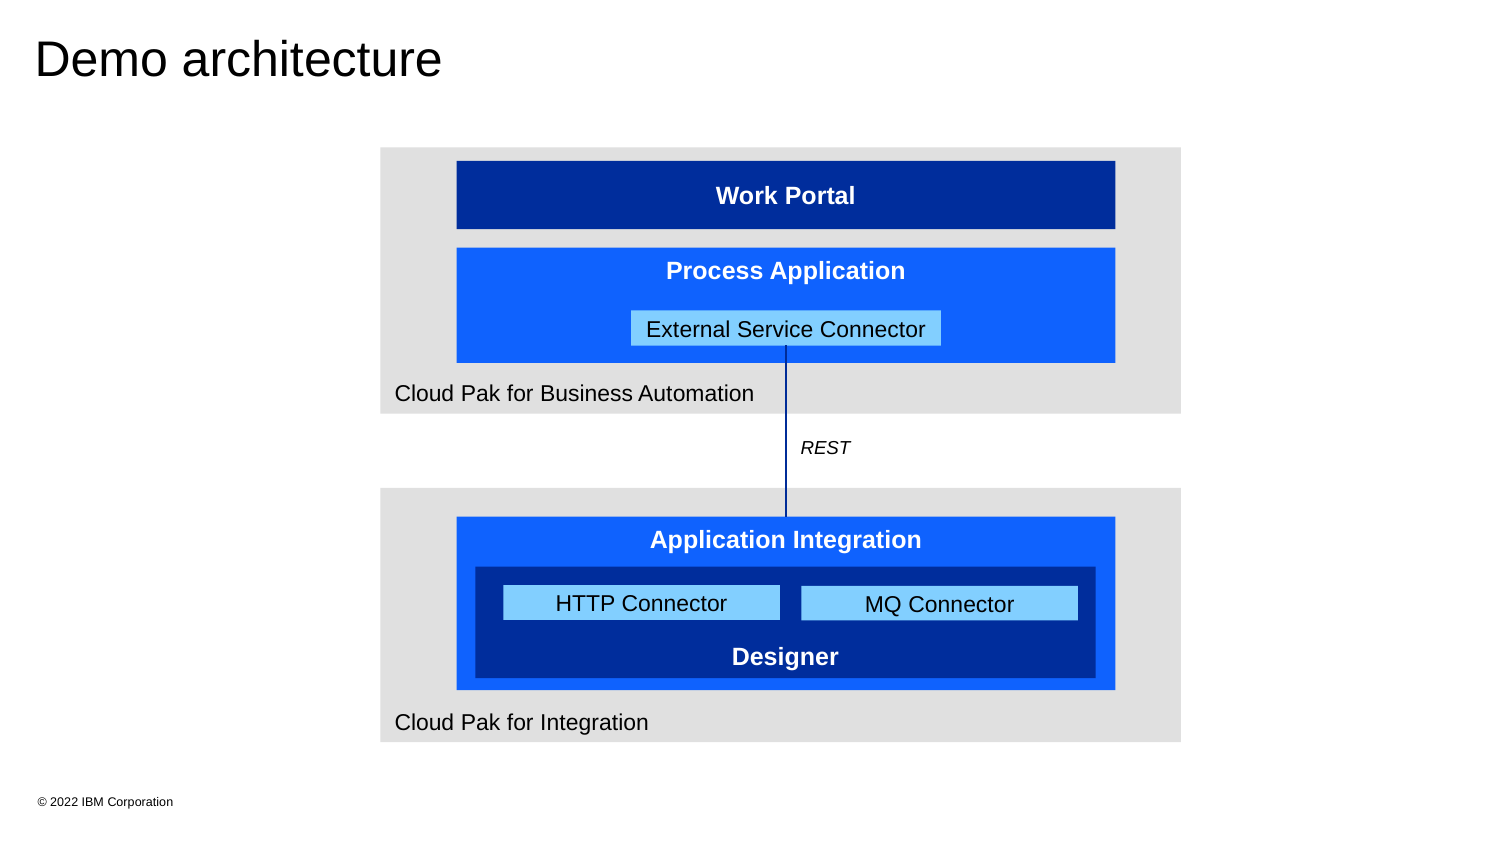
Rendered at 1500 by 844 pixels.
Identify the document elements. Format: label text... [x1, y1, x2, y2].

text_box REST [785, 424, 876, 470]
text_box Cloud Pak for Integration [379, 700, 1037, 743]
text_box [380, 487, 1181, 743]
text_box External Service Connector [631, 310, 941, 346]
text_box Designer [475, 566, 1096, 679]
text_box Cloud Pak for Business Automation [379, 370, 1037, 414]
text_box Work Portal [456, 160, 1116, 230]
text_box [380, 147, 1181, 414]
text_box HTTP Connector [503, 585, 780, 620]
title Demo architecture [34, 33, 1054, 94]
text_box MQ Connector [801, 585, 1078, 621]
footer © 2022 IBM Corporation [37, 787, 713, 815]
text_box Application Integration [456, 516, 1116, 691]
text_box Process Application [456, 247, 1116, 363]
